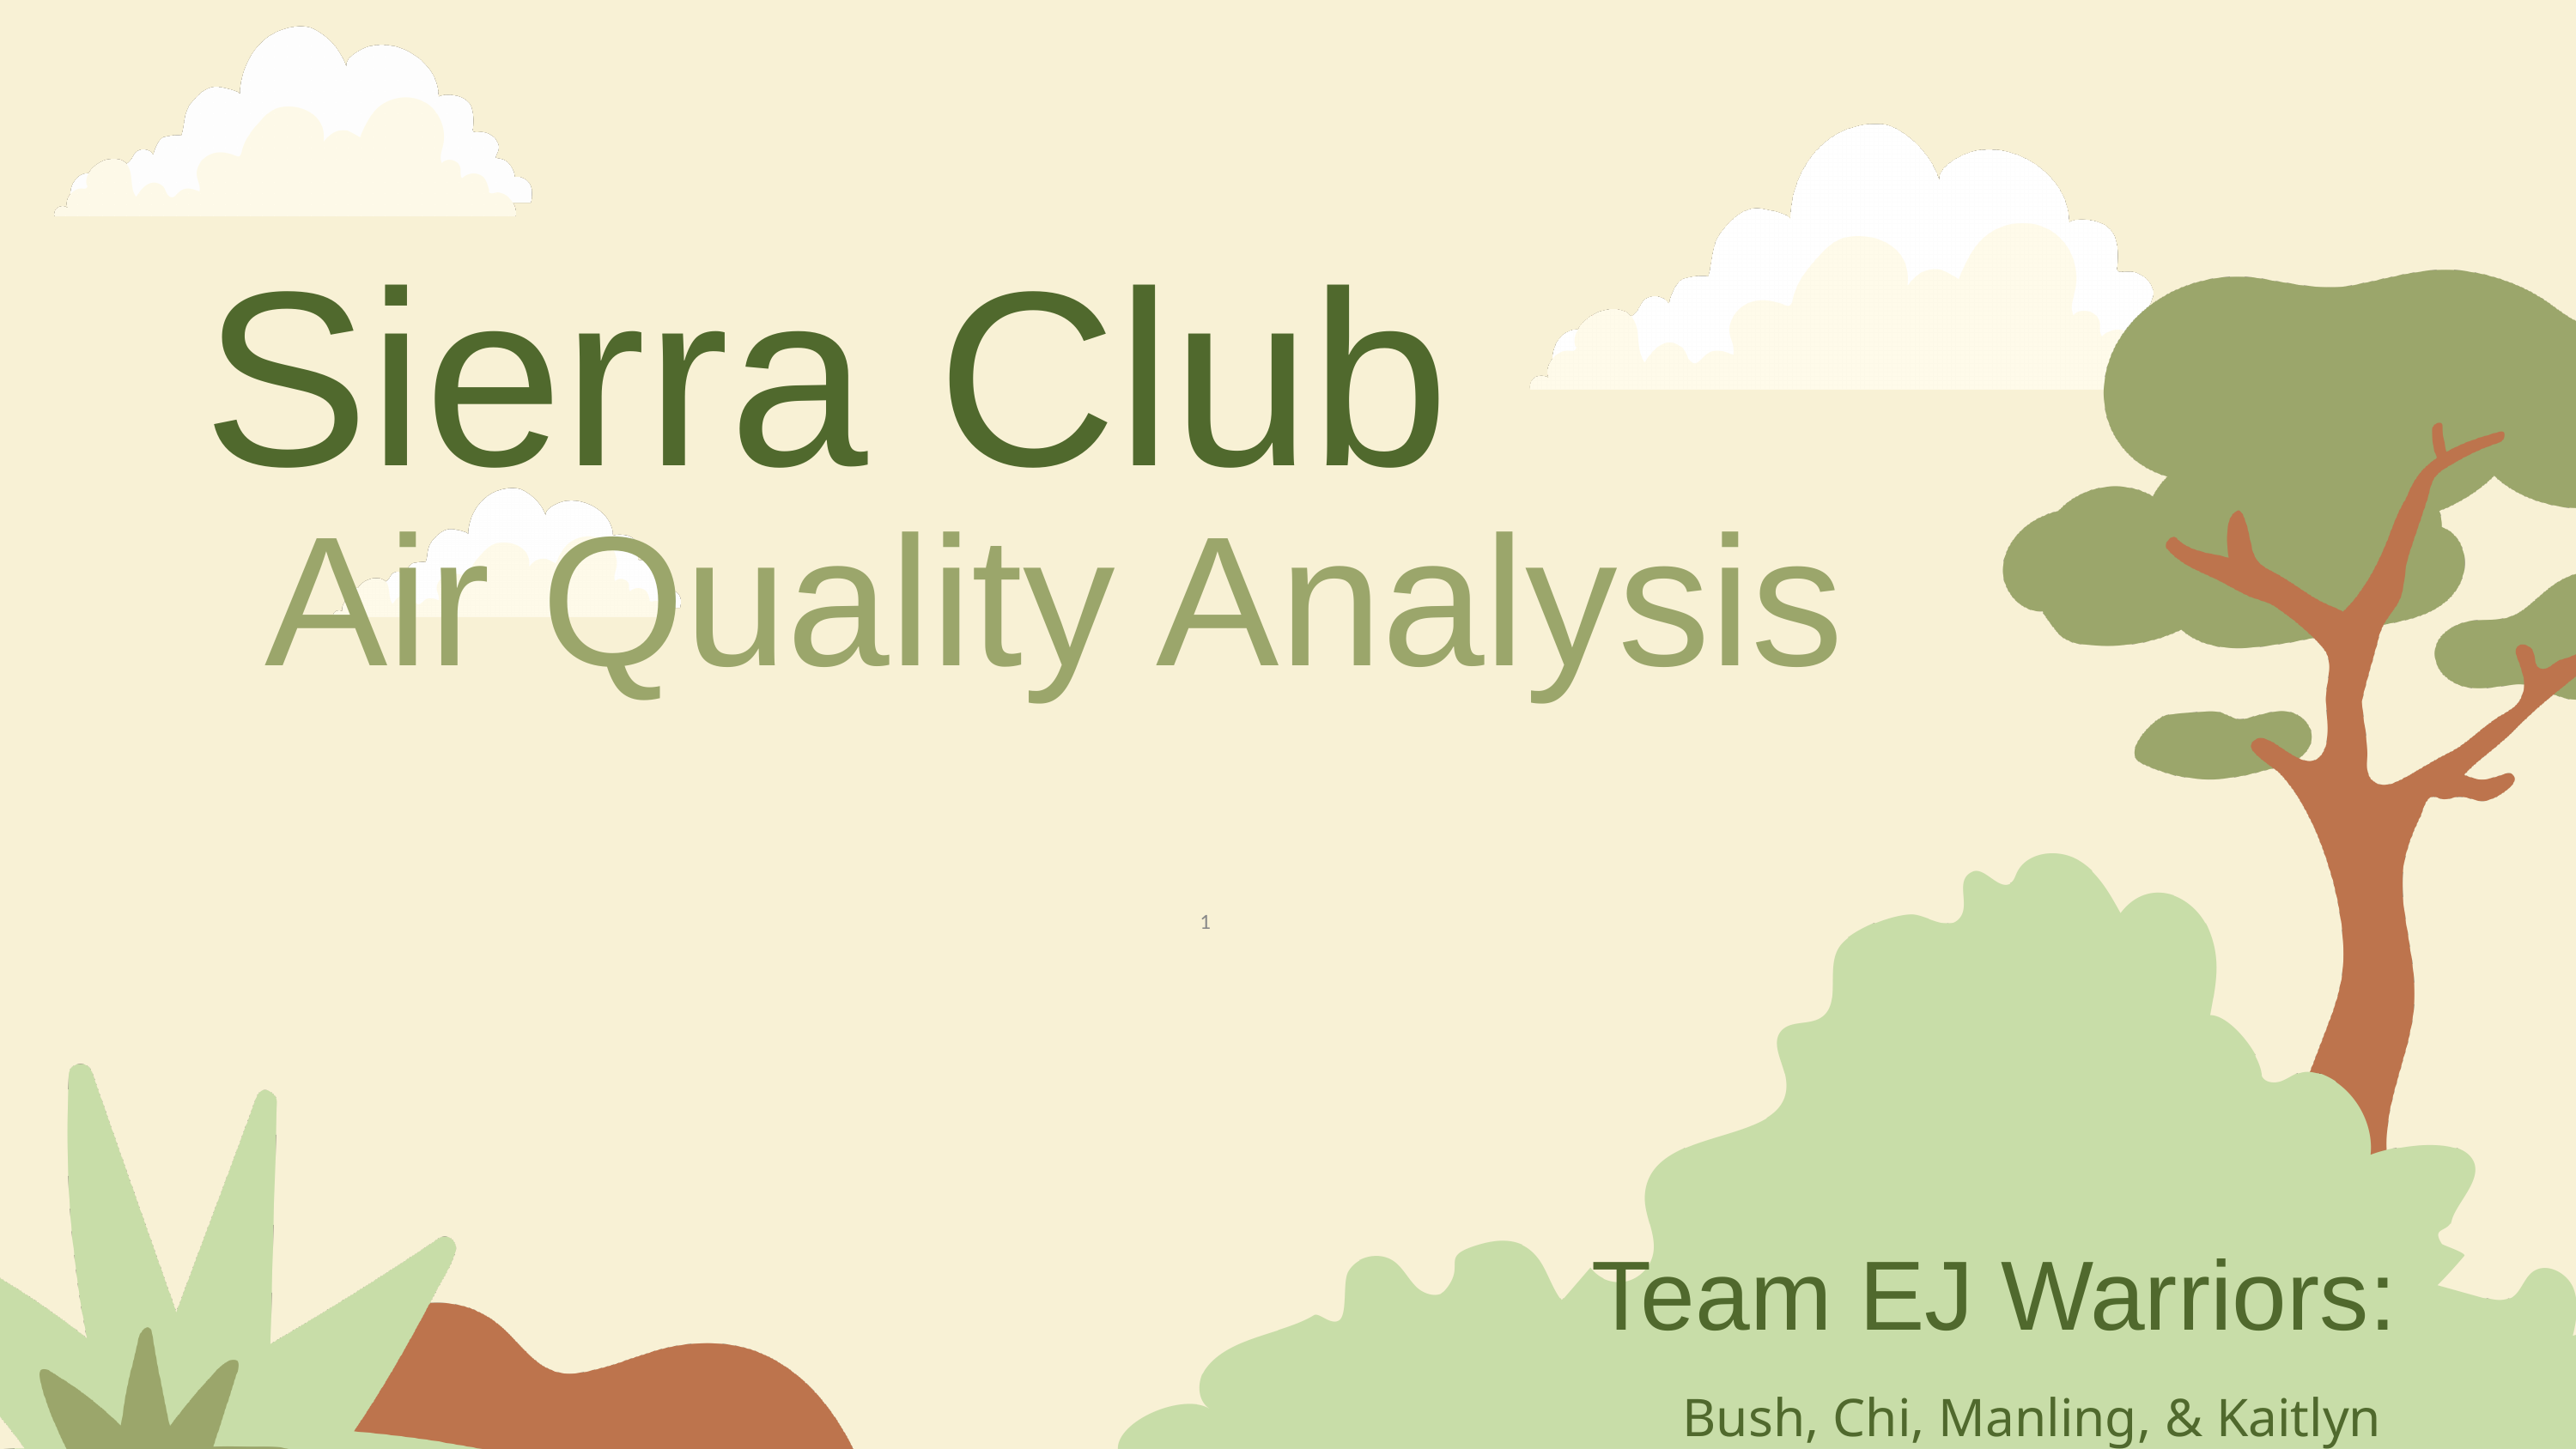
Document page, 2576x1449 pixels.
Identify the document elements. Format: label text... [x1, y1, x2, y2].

text_box Bush, Chi, Manling, & Kaitlyn [1682, 1378, 2450, 1447]
text_box Sierra Club [203, 276, 1829, 513]
text_box [1115, 848, 2576, 1449]
slide_number ‹#› [922, 894, 1224, 947]
text_box [53, 23, 533, 216]
text_box [1528, 119, 2202, 390]
text_box Team EJ Warriors: [1591, 1246, 2541, 1352]
text_box [0, 1060, 883, 1449]
text_box Air Quality Analysis [264, 508, 2202, 706]
text_box [332, 486, 682, 508]
text_box [2002, 264, 2576, 848]
